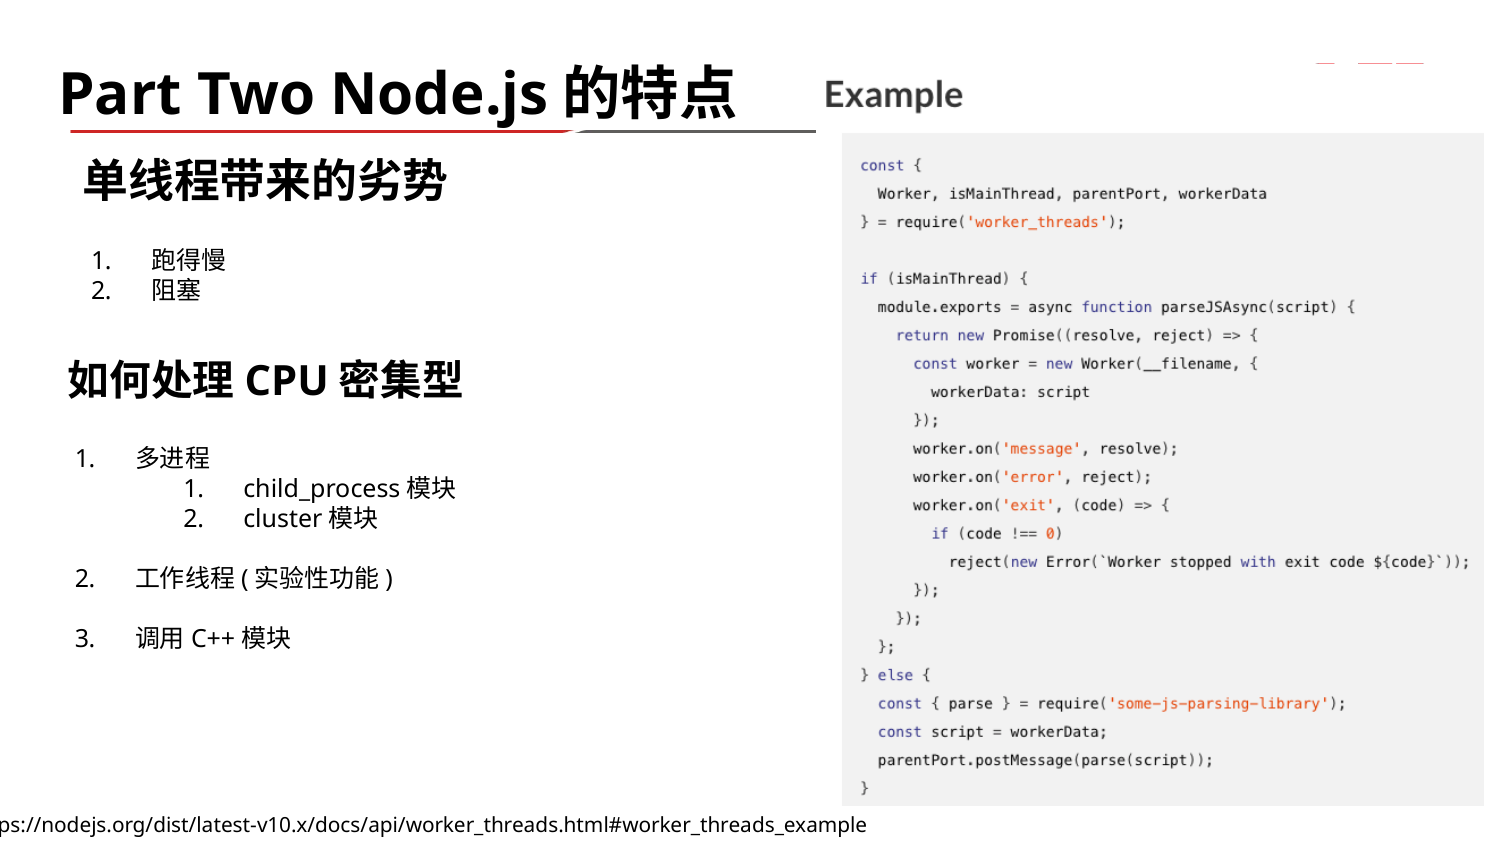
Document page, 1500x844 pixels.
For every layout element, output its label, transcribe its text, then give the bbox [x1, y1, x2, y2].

text_box 跑得慢 阻塞 [86, 240, 231, 309]
text_box 如何处理CPU密集型 [63, 349, 469, 409]
picture [70, 50, 1484, 807]
text_box https://nodejs.org/dist/latest-v10.x/docs/api/worker_threads.html#worker_threads_example [0, 807, 872, 842]
text_box Part Two Node.js的特点 [54, 52, 755, 131]
text_box 单线程带来的劣势 [78, 146, 454, 211]
text_box 多进程 child_process模块 cluster模块 工作线程(实验性功能) 调用C++模块 [70, 438, 462, 657]
